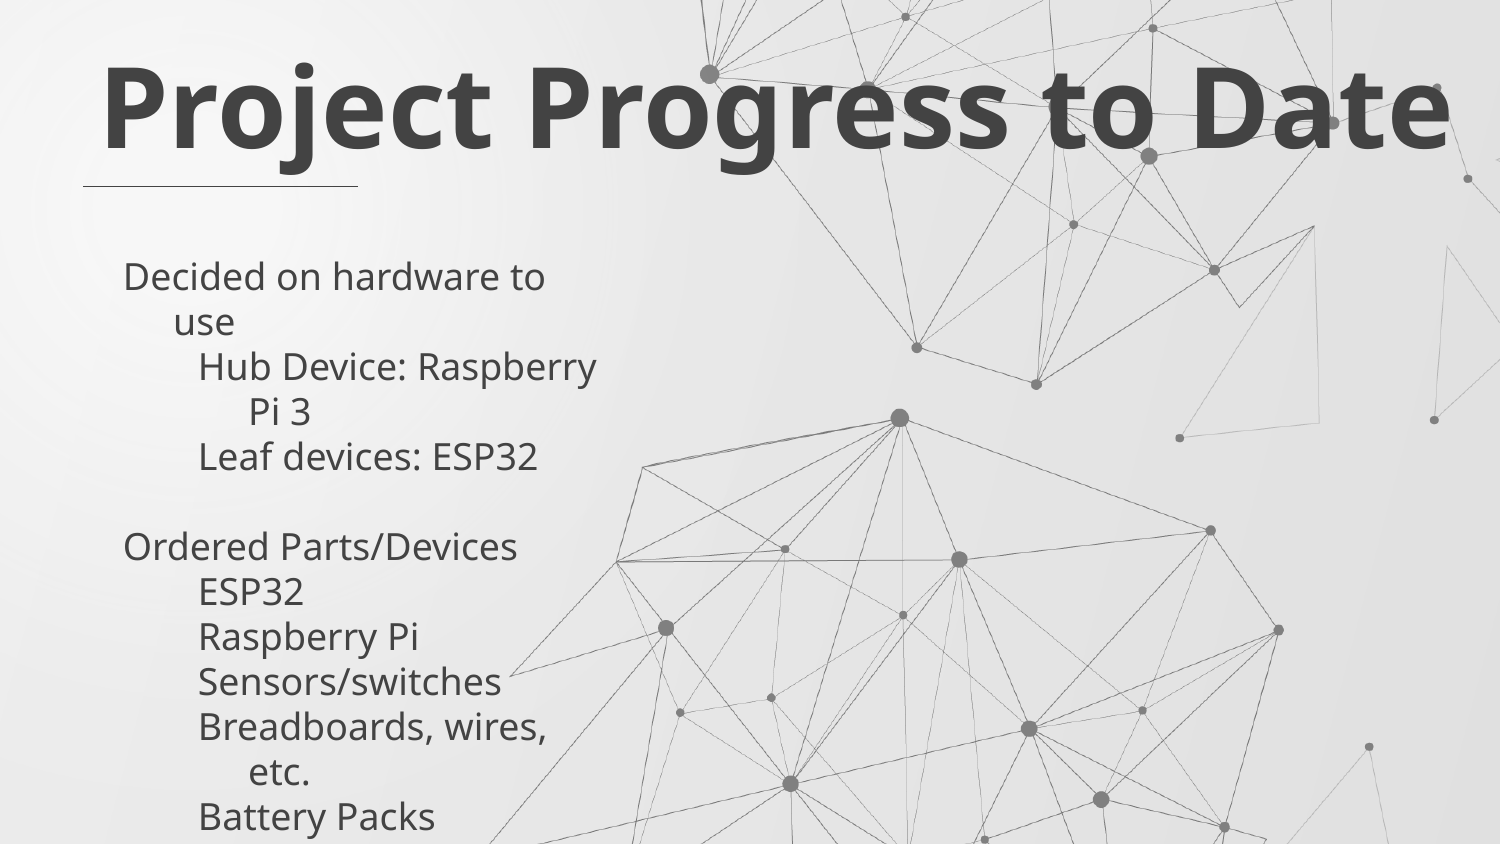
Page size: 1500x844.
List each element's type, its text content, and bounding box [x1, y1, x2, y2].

picture [0, 0, 1500, 844]
subtitle Decided on hardware to use Hub Device: Raspberry Pi 3 Leaf devices: ESP32 Ordered Parts/Devices ESP32 Raspberry Pi Sensors/switches Breadboards, wires, etc. Battery Packs [83, 238, 630, 803]
title Project Progress to Date [83, 41, 1482, 166]
